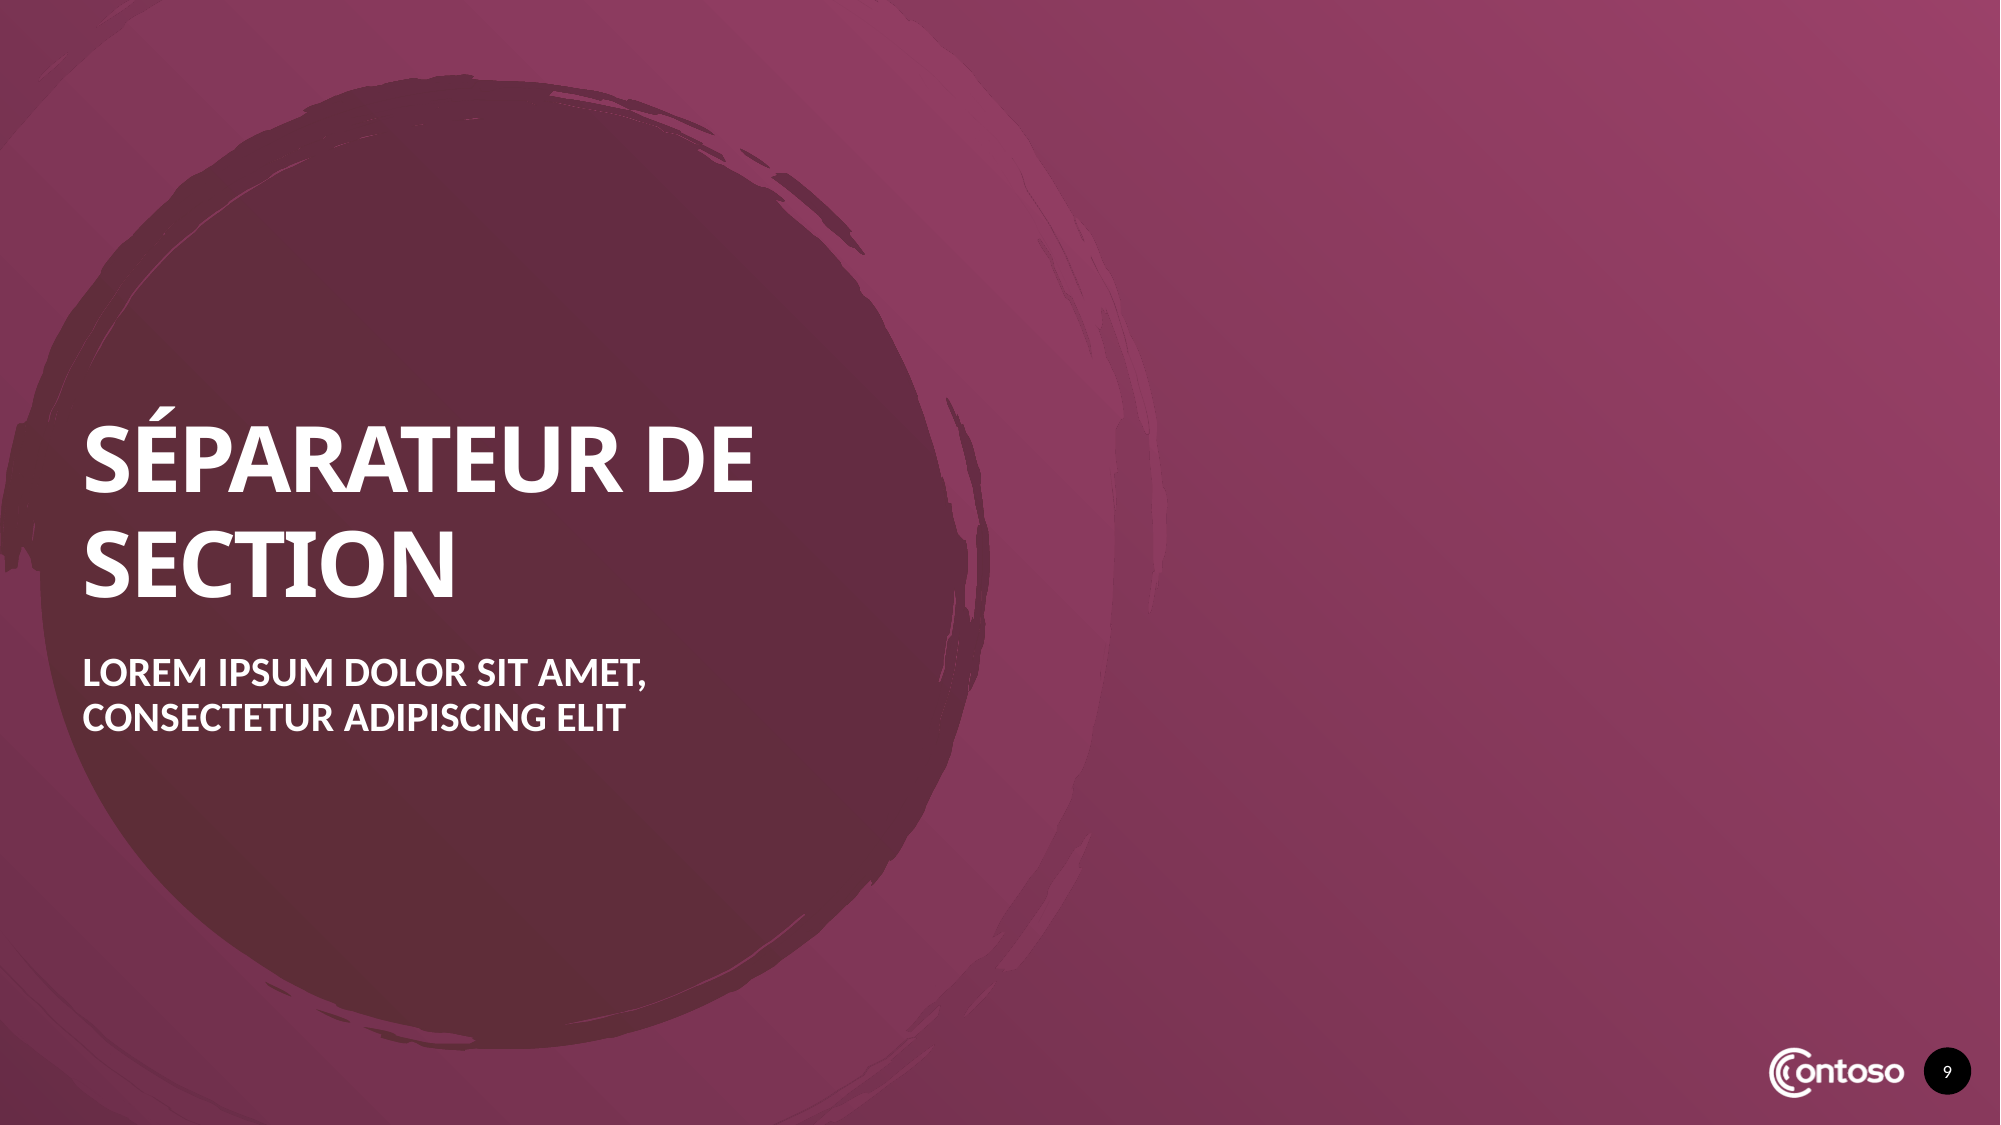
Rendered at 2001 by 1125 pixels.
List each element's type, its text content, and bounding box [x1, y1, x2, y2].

title Séparateur de section [82, 274, 869, 616]
slide_number 9 [1923, 1047, 1972, 1095]
picture [1764, 1043, 1909, 1099]
list Lorem ipsum dolor sit amet, consectetur adipiscing elit [82, 650, 869, 823]
